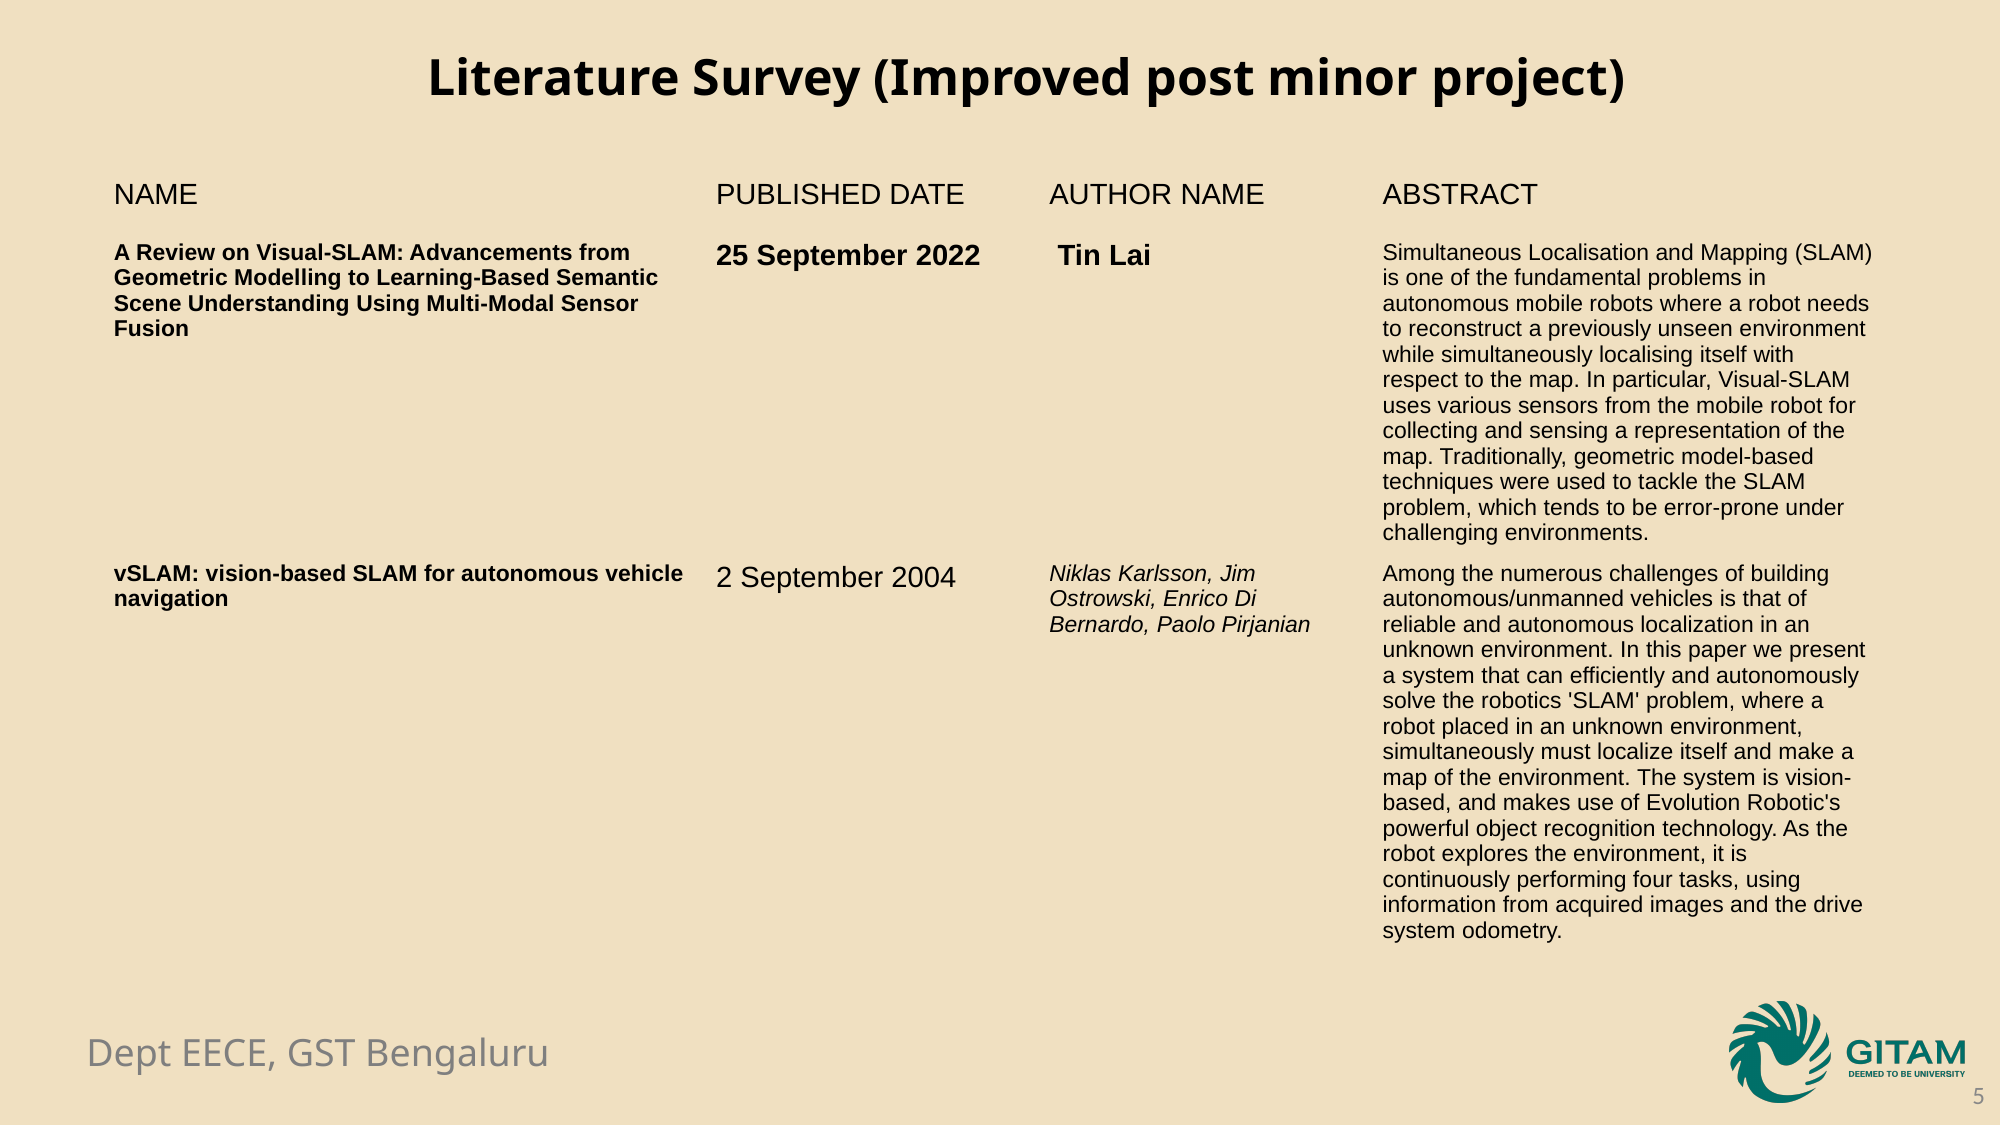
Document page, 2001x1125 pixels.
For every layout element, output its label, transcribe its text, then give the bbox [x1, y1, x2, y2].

table_cell Tin Lai [1034, 232, 1368, 553]
text_box Literature Survey (Improved post minor project) [163, 38, 1889, 119]
table_cell 25 September 2022 [701, 232, 1034, 553]
table_cell Simultaneous Localisation and Mapping (SLAM) is one of the fundamental problems in autonomous mobile robots where a robot needs to reconstruct a previously unseen environment while simultaneously localising itself with respect to the map. In particular, Visual-SLAM uses various sensors from the mobile robot for collecting and sensing a representation of the map. Traditionally, geometric model-based techniques were used to tackle the SLAM problem, which tends to be error-prone under challenging environments. [1368, 232, 1889, 553]
table_header ABSTRACT [1368, 171, 1889, 232]
table_cell A Review on Visual-SLAM: Advancements from Geometric Modelling to Learning-Based Semantic Scene Understanding Using Multi-Modal Sensor Fusion [99, 232, 701, 553]
text_box [74, 142, 1933, 1084]
table_cell Niklas Karlsson, Jim Ostrowski, Enrico Di Bernardo, Paolo Pirjanian [1034, 553, 1368, 951]
table_header AUTHOR NAME [1034, 171, 1368, 232]
table_cell vSLAM: vision-based SLAM for autonomous vehicle navigation [99, 553, 701, 951]
table_cell 2 September 2004 [701, 553, 1034, 951]
picture [1933, 1001, 1965, 1065]
slide_number 5 [1550, 1065, 2000, 1125]
table_header PUBLISHED DATE [701, 171, 1034, 232]
table_cell Among the numerous challenges of building autonomous/unmanned vehicles is that of reliable and autonomous localization in an unknown environment. In this paper we present a system that can efficiently and autonomously solve the robotics 'SLAM' problem, where a robot placed in an unknown environment, simultaneously must localize itself and make a map of the environment. The system is vision-based, and makes use of Evolution Robotic's powerful object recognition technology. As the robot explores the environment, it is continuously performing four tasks, using information from acquired images and the drive system odometry. [1368, 553, 1889, 951]
table_header NAME [99, 171, 701, 232]
